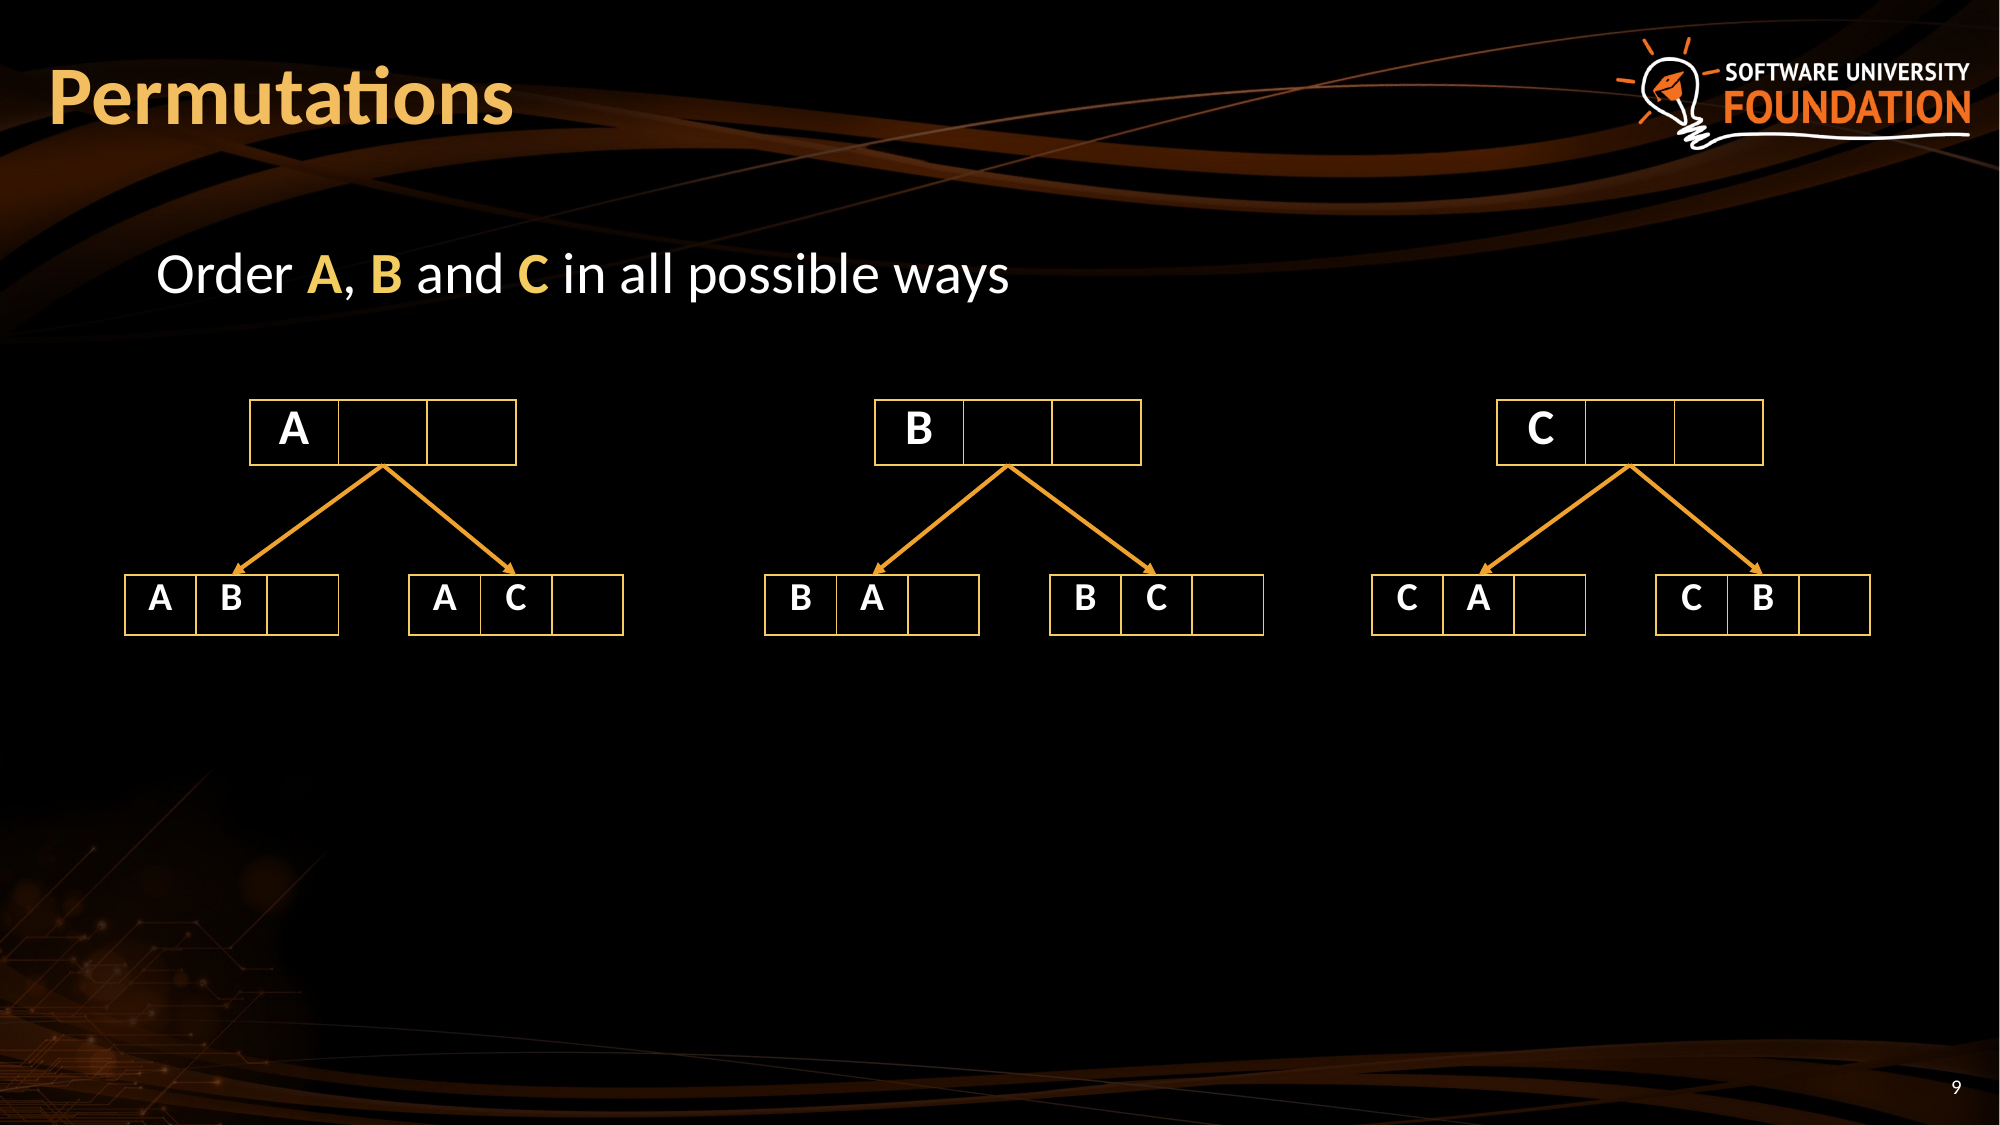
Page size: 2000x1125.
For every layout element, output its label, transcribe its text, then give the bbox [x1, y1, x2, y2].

table_header B [1051, 576, 1120, 634]
table_header [1515, 576, 1585, 634]
table_header C [481, 576, 551, 634]
table_header [1193, 576, 1263, 634]
table_header A [251, 401, 338, 464]
table_header C [1657, 576, 1727, 634]
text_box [1629, 474, 1764, 575]
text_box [382, 474, 517, 575]
table_header [1675, 401, 1762, 464]
table_header B [876, 401, 963, 464]
table_header [1800, 576, 1869, 634]
table_header B [197, 576, 266, 634]
table_header C [1373, 576, 1442, 634]
table_header B [766, 576, 836, 634]
table_header B [1728, 576, 1798, 634]
table_header A [410, 576, 480, 634]
table_header [553, 576, 622, 634]
slide_number 9 [1897, 1070, 1968, 1103]
table_header [268, 576, 338, 634]
table_header [428, 401, 515, 464]
table_header [1053, 401, 1140, 464]
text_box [1478, 474, 1629, 575]
table_header A [837, 576, 907, 634]
title Permutations [30, 6, 1602, 189]
table_header [964, 401, 1051, 464]
table_header A [126, 576, 195, 634]
table_header [339, 401, 426, 464]
table_header [1586, 401, 1674, 464]
picture [0, 0, 2000, 1125]
table_header C [1122, 576, 1191, 634]
table_header A [1444, 576, 1513, 634]
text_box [872, 474, 1007, 575]
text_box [231, 474, 382, 575]
table_header [909, 576, 978, 634]
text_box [1007, 474, 1157, 575]
table_header C [1498, 401, 1585, 464]
text_box Order A, B and C in all possible ways [141, 227, 1025, 313]
